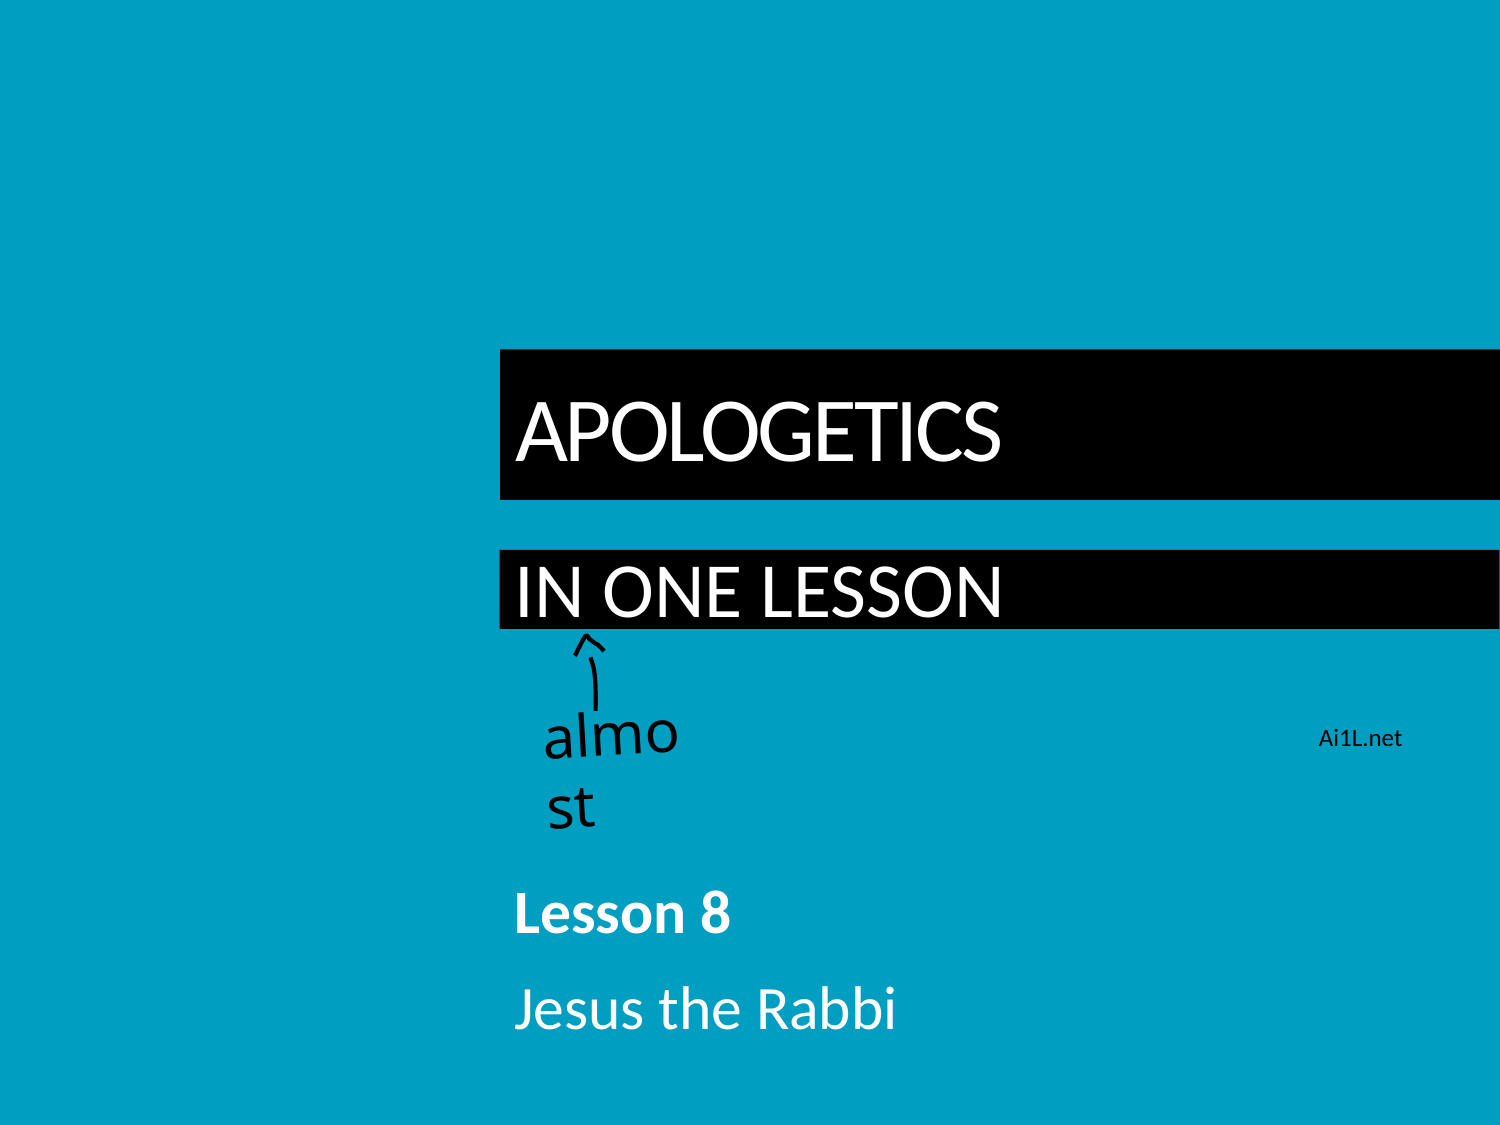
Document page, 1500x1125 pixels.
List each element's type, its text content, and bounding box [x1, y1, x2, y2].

subtitle IN ONE LESSON [499, 531, 1500, 674]
text_box Lesson 8 Jesus the Rabbi [499, 864, 1495, 1050]
title APOLOGETICS [500, 349, 1500, 500]
text_box Ai1L.net [1303, 714, 1500, 768]
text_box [526, 635, 720, 776]
